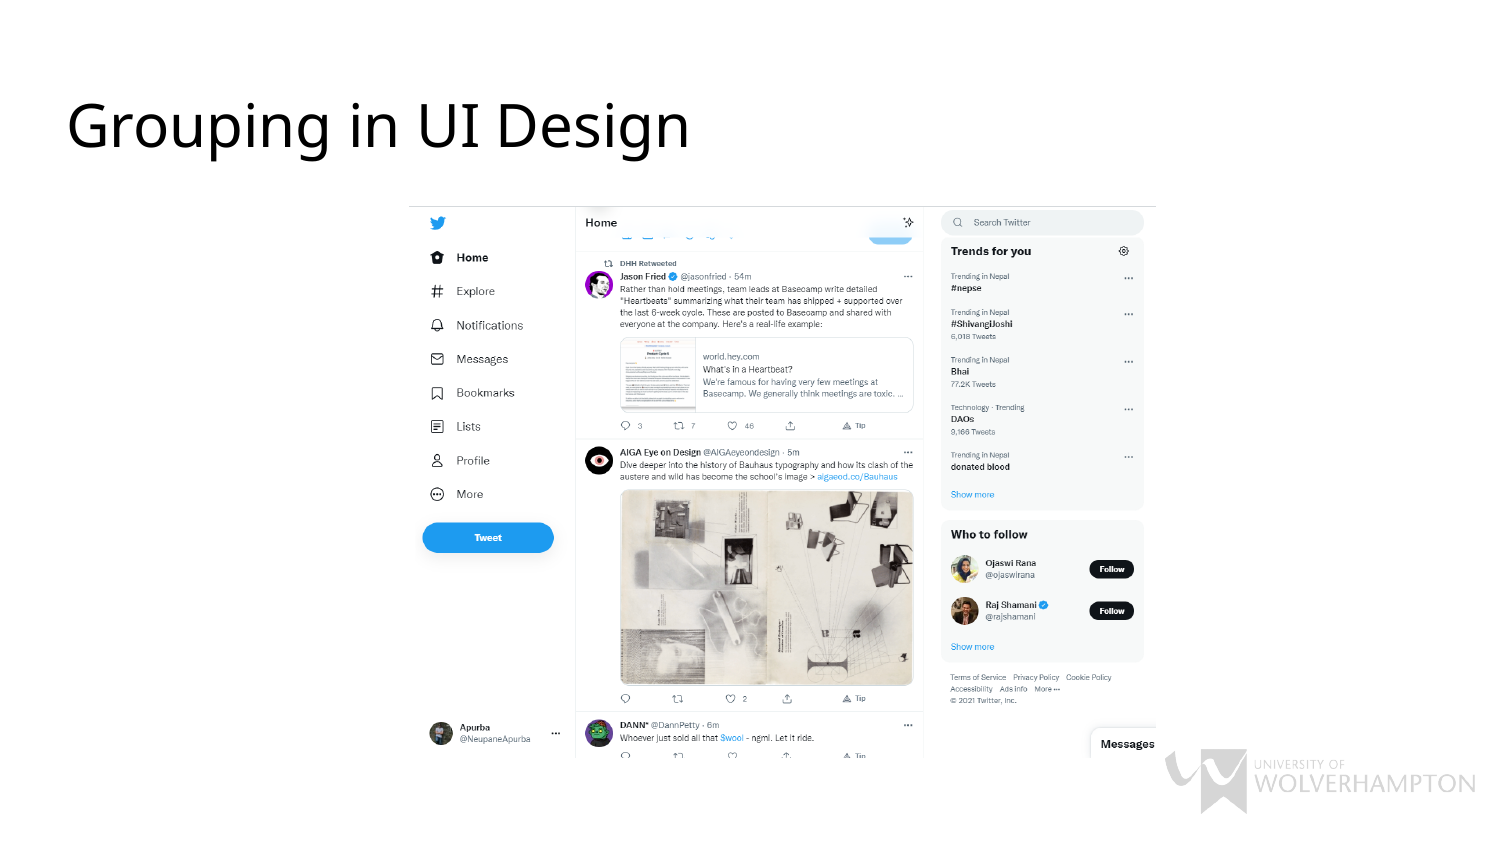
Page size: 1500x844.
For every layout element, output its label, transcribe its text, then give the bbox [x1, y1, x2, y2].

title Grouping in UI Design [51, 72, 1449, 176]
picture [409, 206, 1156, 758]
